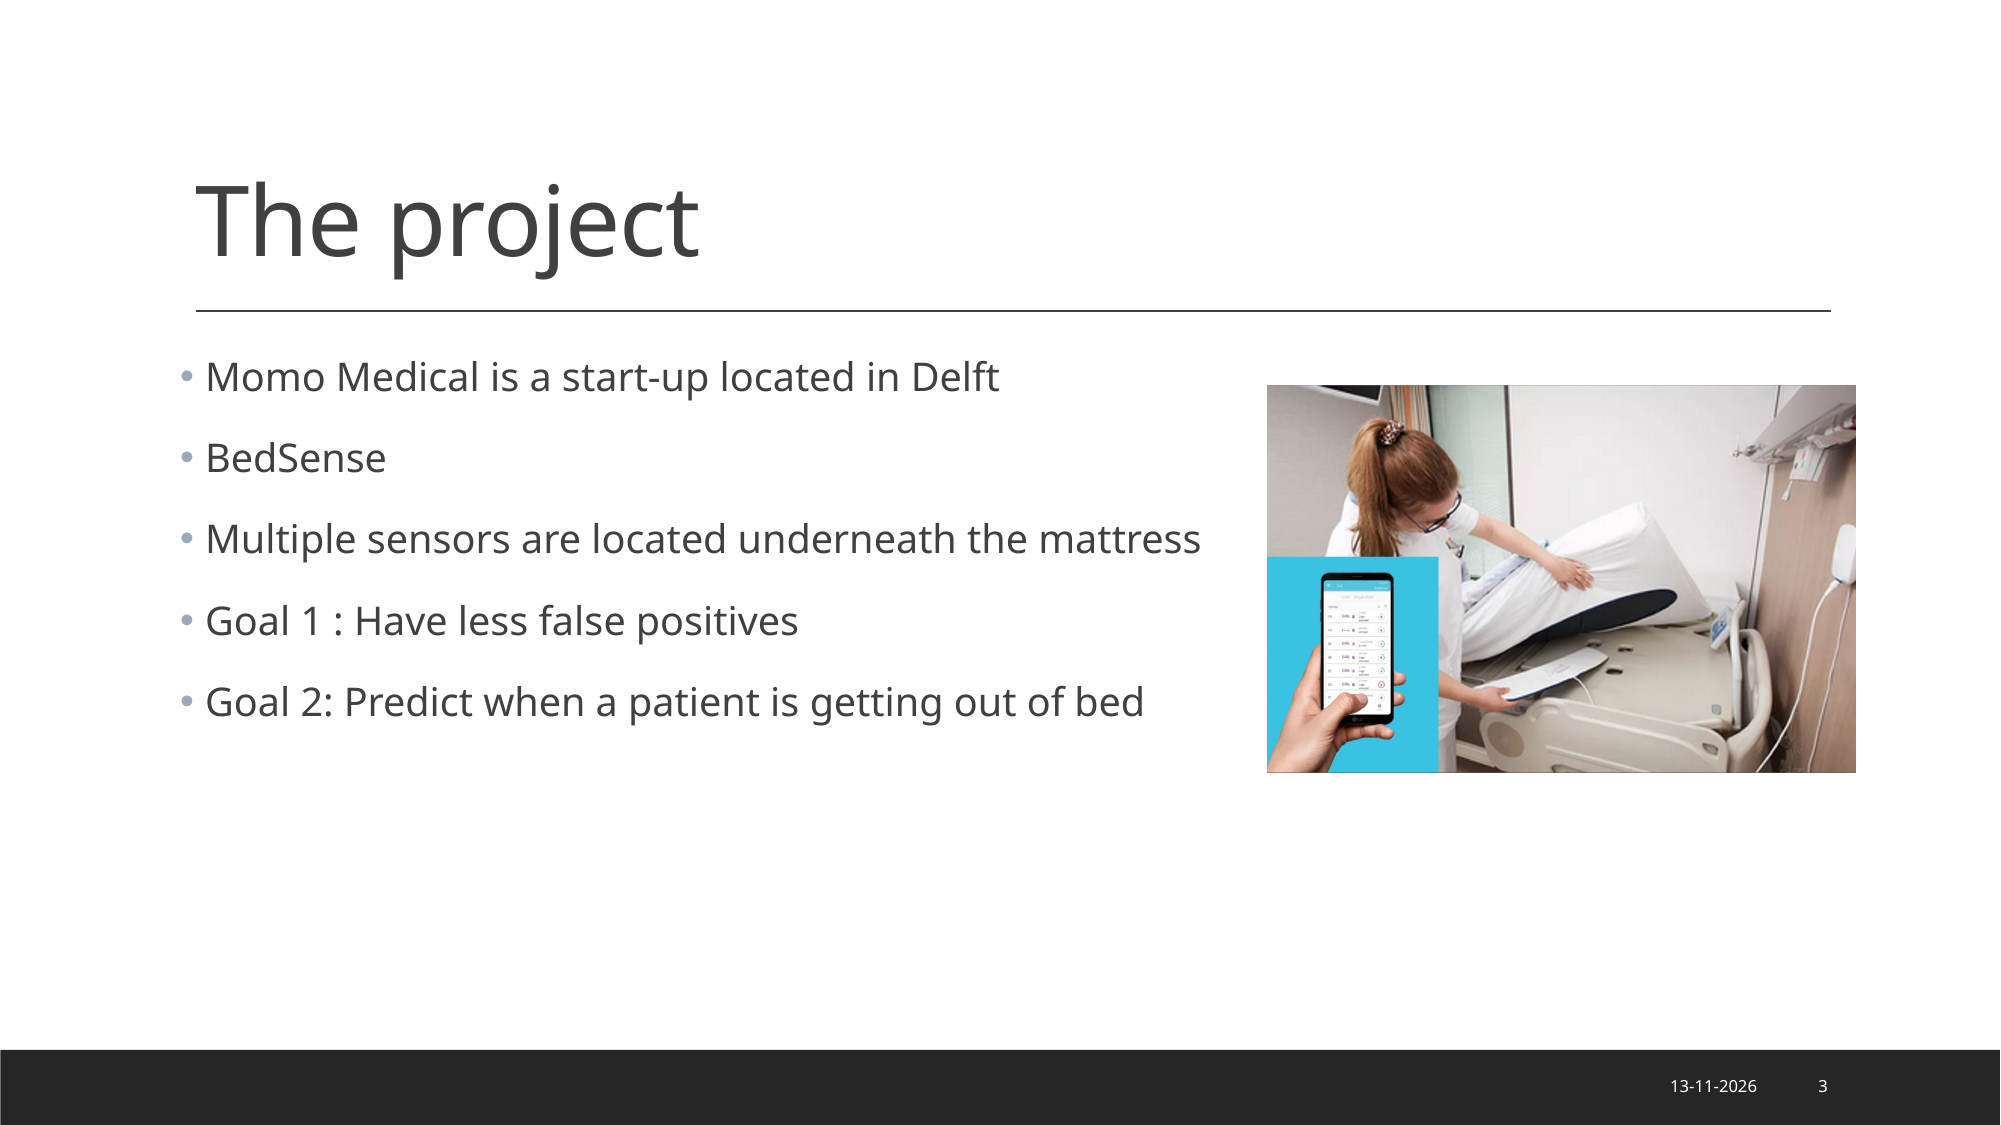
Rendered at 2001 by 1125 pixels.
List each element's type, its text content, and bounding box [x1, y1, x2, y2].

slide_number 3 [1803, 1057, 1932, 1118]
picture [1266, 385, 1856, 773]
list Momo Medical is a start-up located in Delft BedSense Multiple sensors are located underneath the mattress Goal 1 : Have less false positives Goal 2: Predict when a patient is getting out of bed [180, 339, 1830, 957]
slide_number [1348, 1057, 1773, 1118]
title The project [180, 47, 1830, 285]
